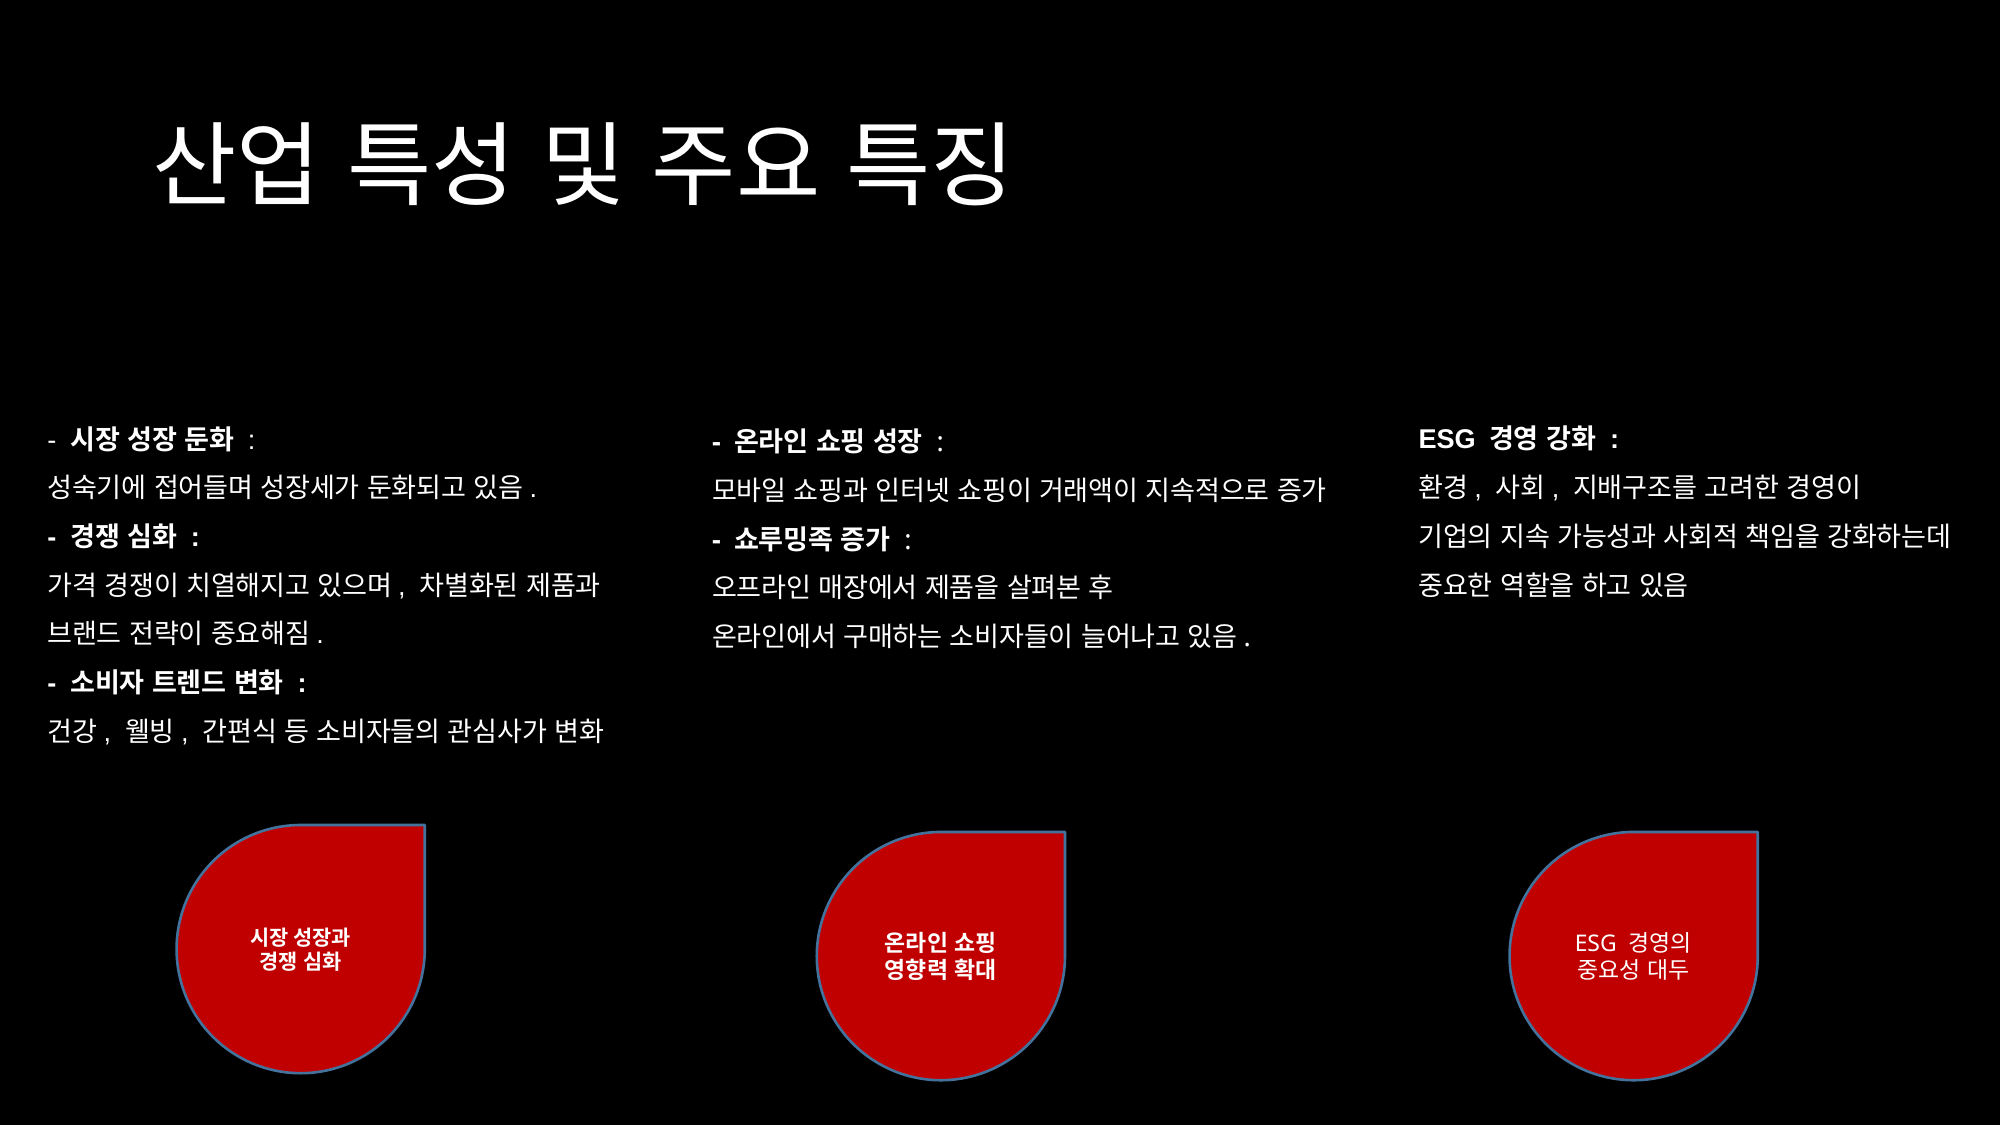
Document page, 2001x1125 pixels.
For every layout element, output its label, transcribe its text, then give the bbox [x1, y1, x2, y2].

text_box ESG 경영 강화 : 환경, 사회, 지배구조를 고려한 경영이 기업의 지속 가능성과 사회적 책임을 강화하는데 중요한 역할을 하고 있음 [1403, 398, 1966, 608]
text_box ESG 경영의 중요성 대두 [1508, 830, 1760, 1082]
text_box - 온라인 쇼핑 성장 : 모바일 쇼핑과 인터넷 쇼핑이 거래액이 지속적으로 증가 - 쇼루밍족 증가 : 오프라인 매장에서 제품을 살펴본 후 온라인에서 구매하는 소비자들이 늘어나고 있음. [697, 400, 1342, 660]
title 산업 특성 및 주요 특징 [137, 59, 1863, 278]
text_box 시장 성장과 경쟁 심화 [175, 823, 427, 1075]
text_box 온라인 쇼핑 영향력 확대 [815, 830, 1067, 1082]
text_box - 시장 성장 둔화 : 성숙기에 접어들며 성장세가 둔화되고 있음. - 경쟁 심화 : 가격 경쟁이 치열해지고 있으며, 차별화된 제품과 브랜드 전략이 중요해짐. - 소비자 트렌드 변화 : 건강, 웰빙, 간편식 등 소비자들의 관심사가 변화 [32, 398, 817, 755]
